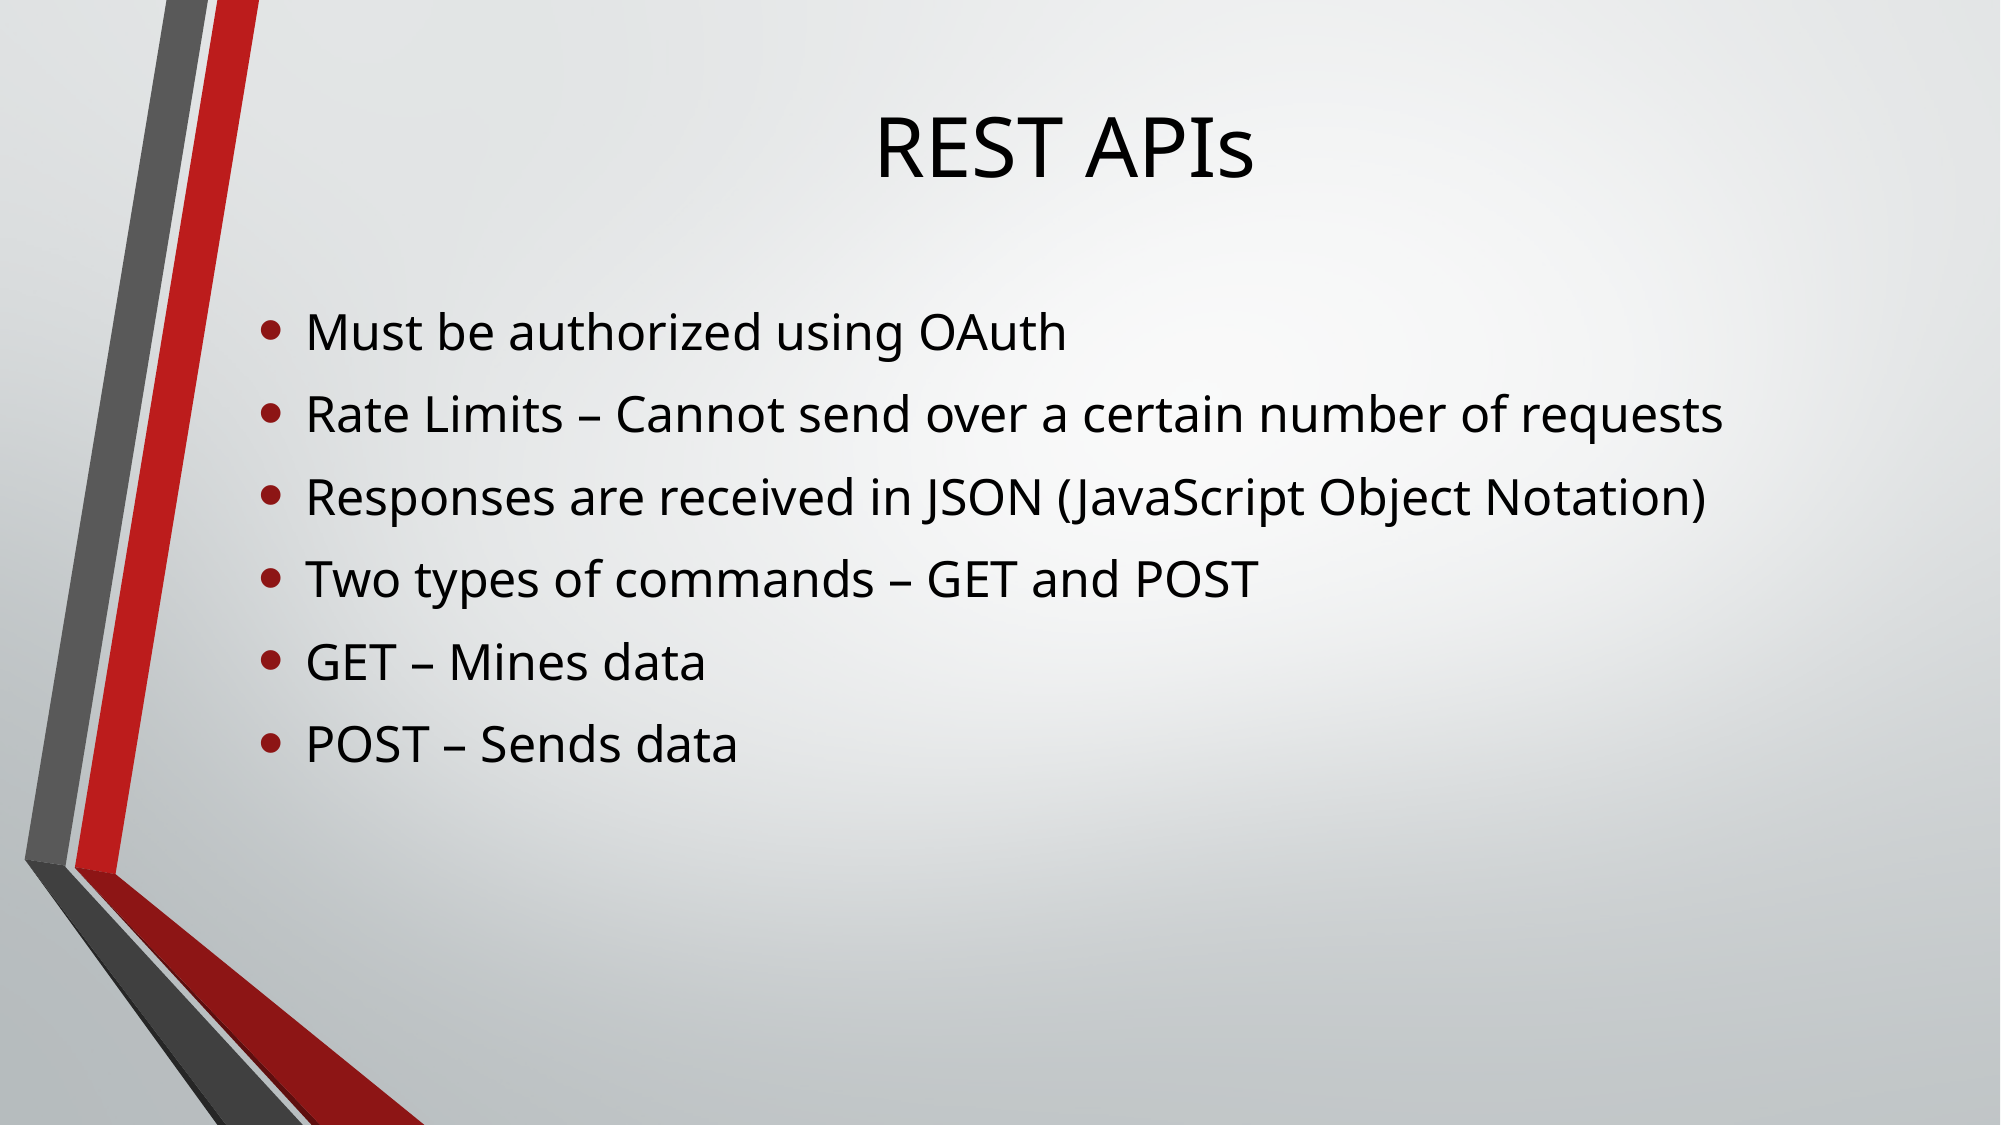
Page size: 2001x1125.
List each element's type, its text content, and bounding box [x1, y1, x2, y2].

title REST APIs [243, 0, 1887, 287]
list Must be authorized using OAuth Rate Limits – Cannot send over a certain number of requests Responses are received in JSON (JavaScript Object Notation) Two types of commands – GET and POST GET – Mines data POST – Sends data [243, 287, 1887, 950]
